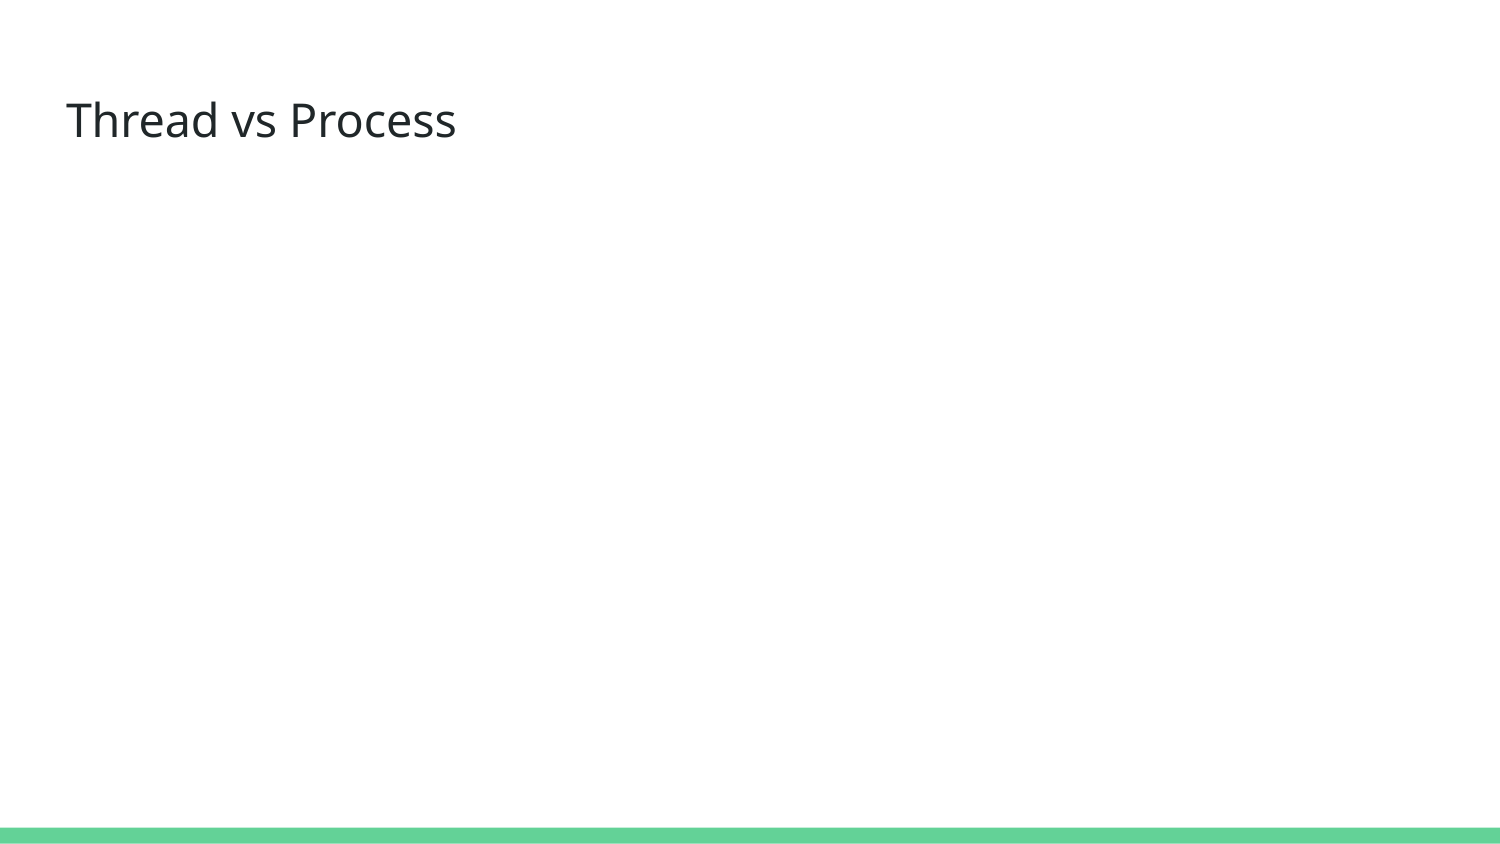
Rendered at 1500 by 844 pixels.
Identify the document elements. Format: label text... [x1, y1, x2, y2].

title Thread vs Process [51, 72, 1449, 167]
